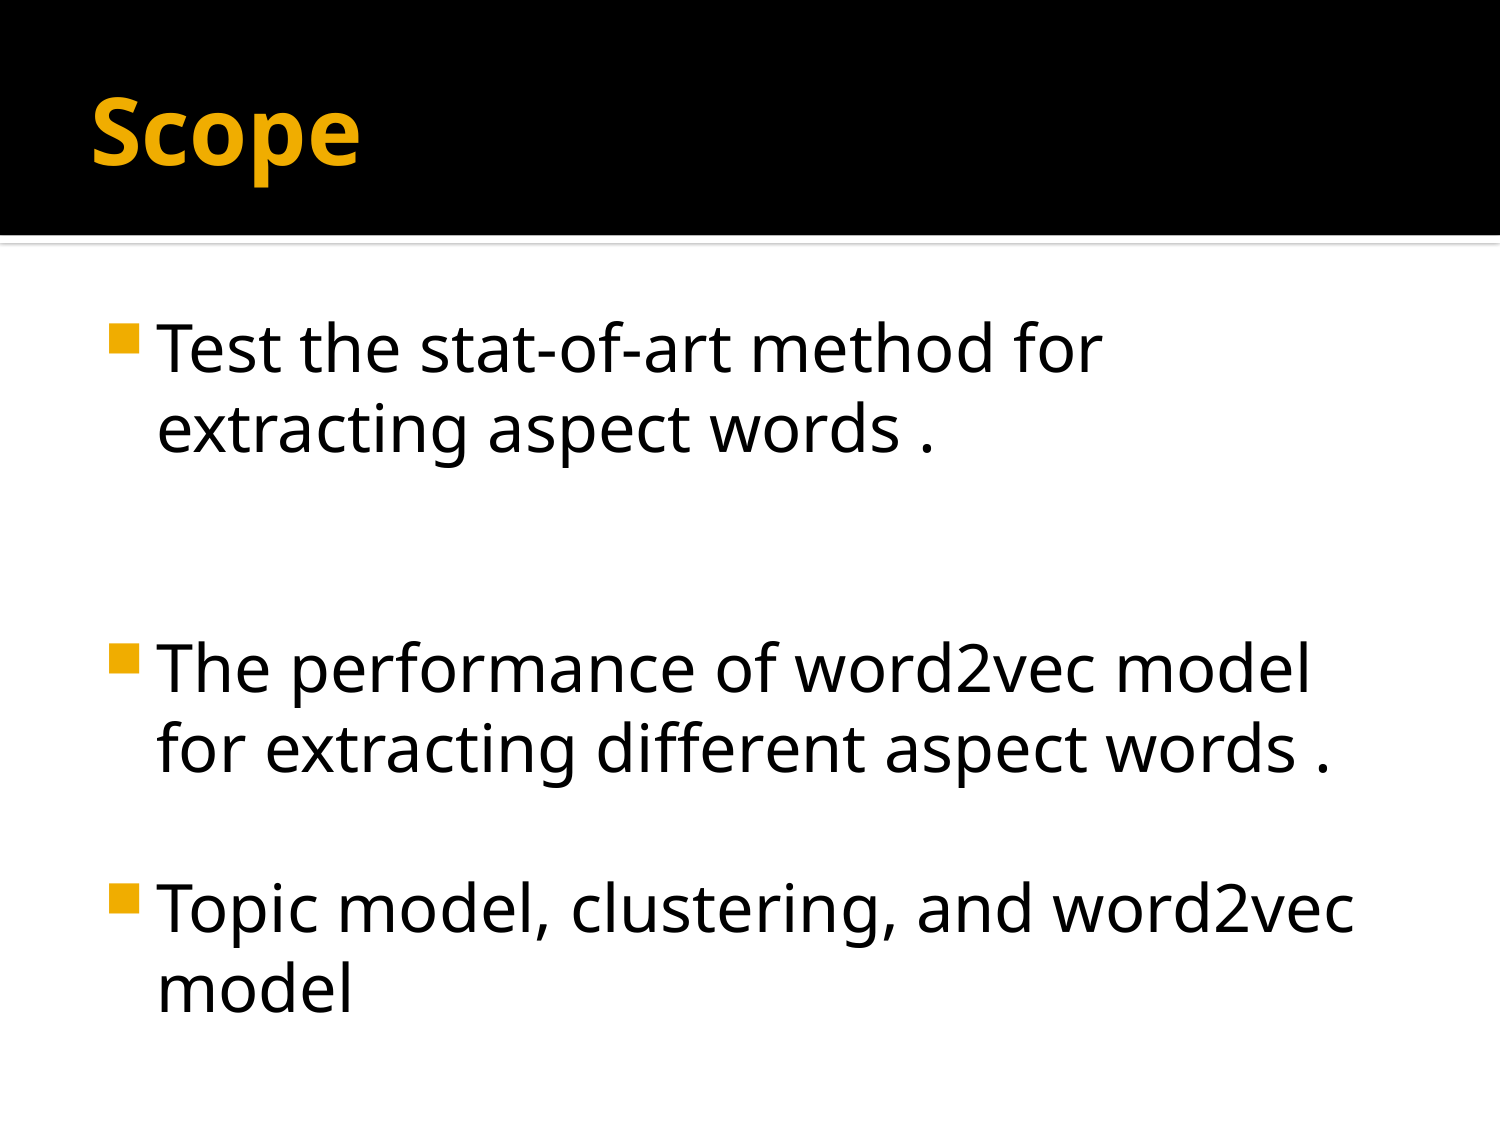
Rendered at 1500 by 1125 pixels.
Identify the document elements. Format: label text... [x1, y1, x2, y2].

title Scope [75, 25, 1425, 231]
list Test the stat-of-art method for extracting aspect words . The performance of word2vec model for extracting different aspect words . Topic model, clustering, and word2vec model [75, 291, 1425, 1050]
